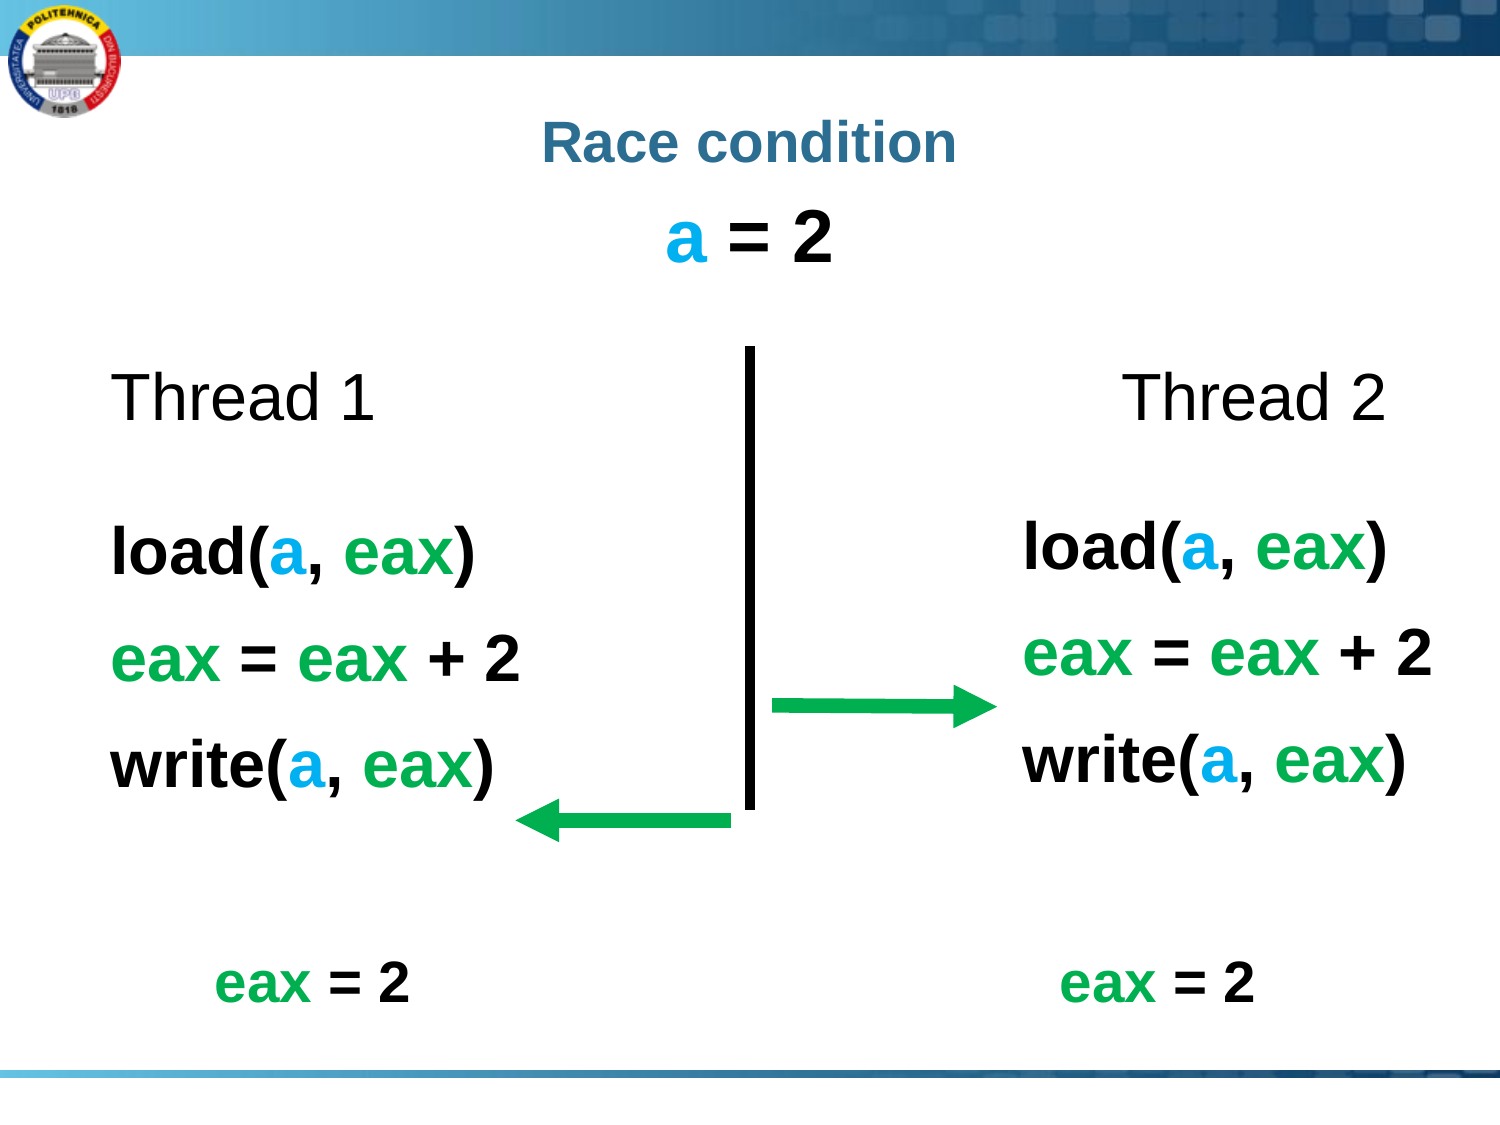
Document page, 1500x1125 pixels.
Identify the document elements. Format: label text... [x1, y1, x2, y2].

picture [0, 0, 1500, 118]
text_box a = 2 [650, 180, 850, 286]
text_box load(a, eax) eax = eax + 2 write(a, eax) [1022, 494, 1500, 865]
picture [0, 1070, 1500, 1078]
text_box Thread 2 [1120, 345, 1500, 446]
text_box eax = 2 [199, 937, 516, 1022]
title Race condition [51, 102, 1449, 178]
text_box eax = 2 [1045, 937, 1361, 1022]
list load(a, eax) eax = eax + 2 write(a, eax) [110, 500, 588, 870]
text_box Thread 1 [110, 345, 499, 446]
